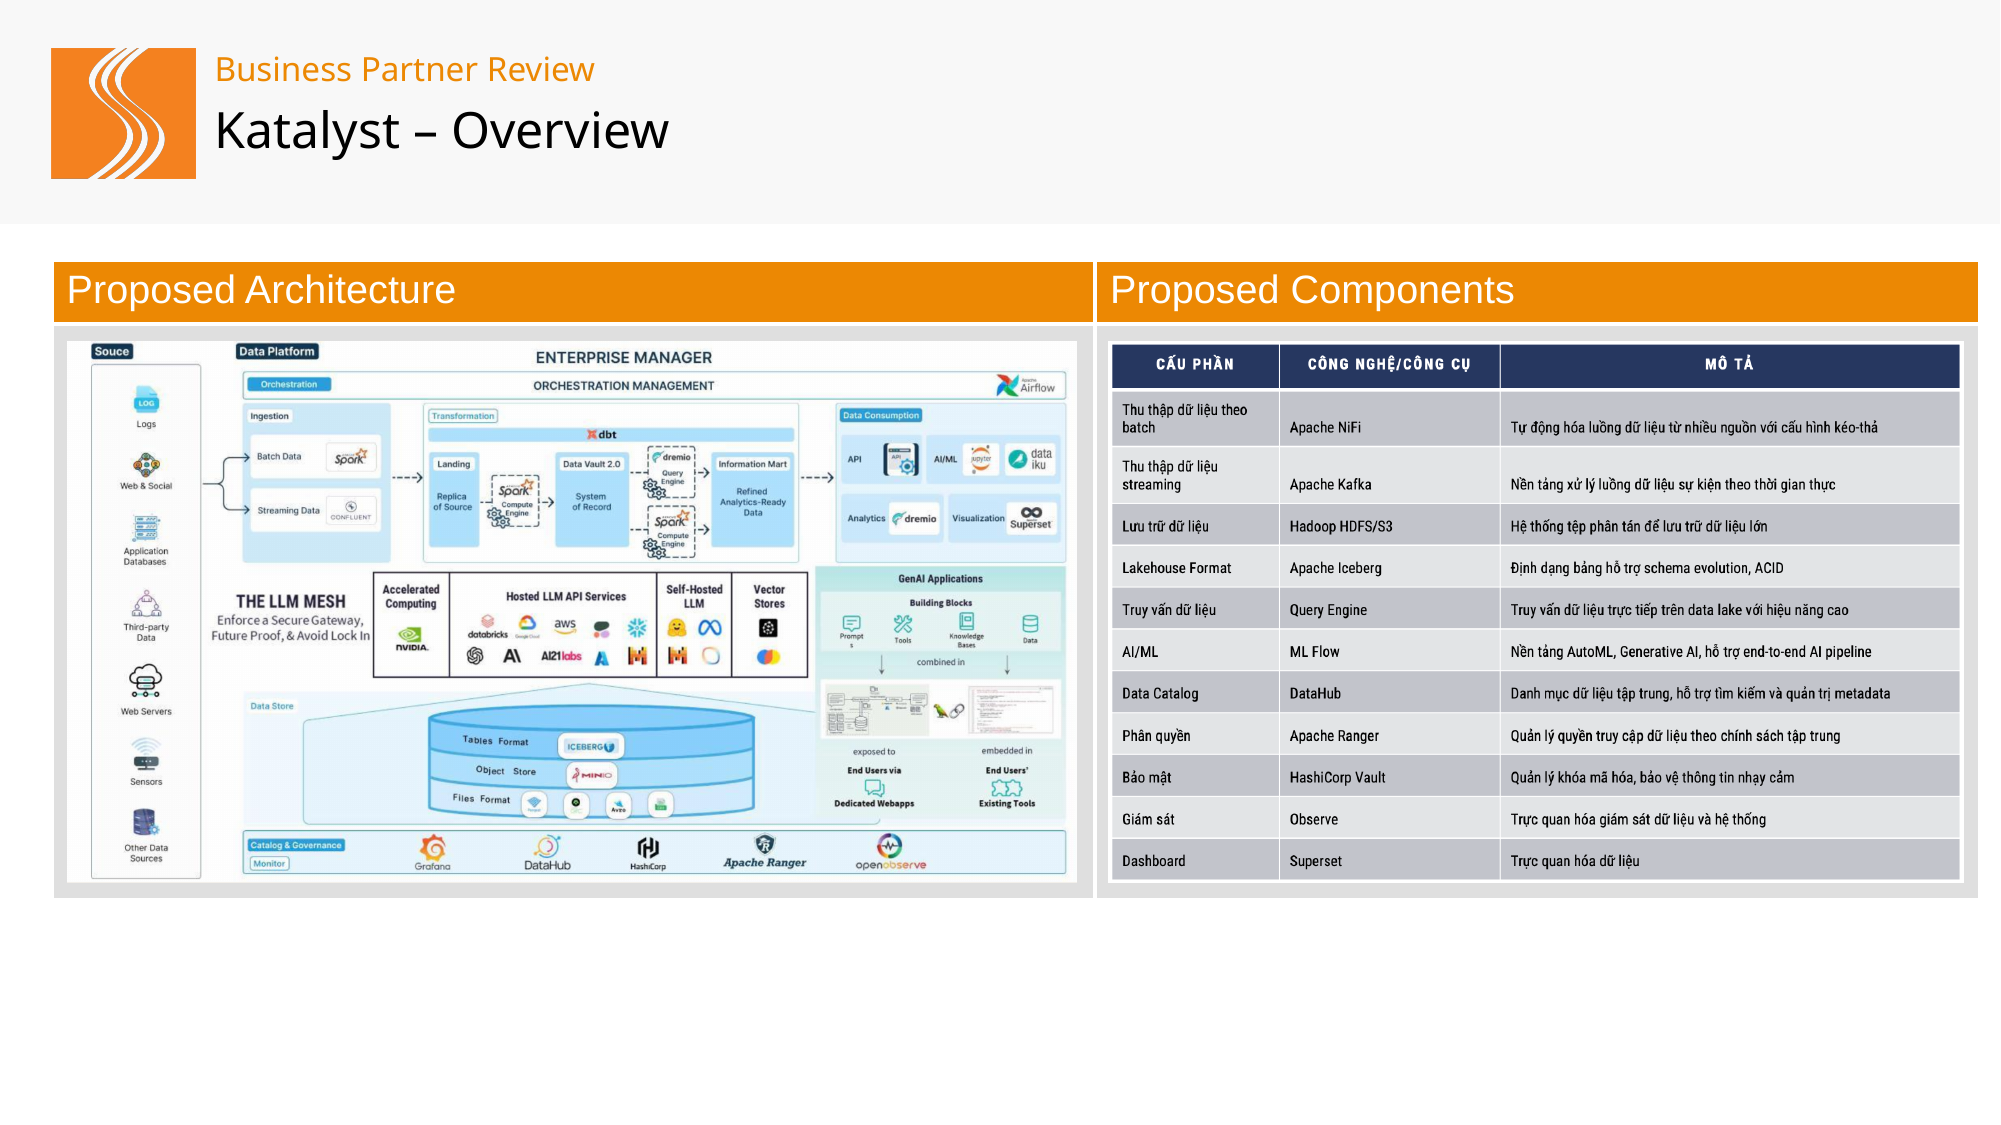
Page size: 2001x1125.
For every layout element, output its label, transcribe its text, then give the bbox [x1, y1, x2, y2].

table_cell [54, 326, 1093, 898]
picture [67, 340, 1077, 883]
picture [51, 48, 197, 180]
table_cell [1097, 326, 1978, 898]
table_header Proposed Architecture [54, 262, 1093, 322]
picture [1108, 340, 1965, 883]
text_box Business Partner Review [214, 48, 815, 95]
table_header Proposed Components [1097, 262, 1978, 322]
text_box Katalyst – Overview [214, 105, 1854, 187]
